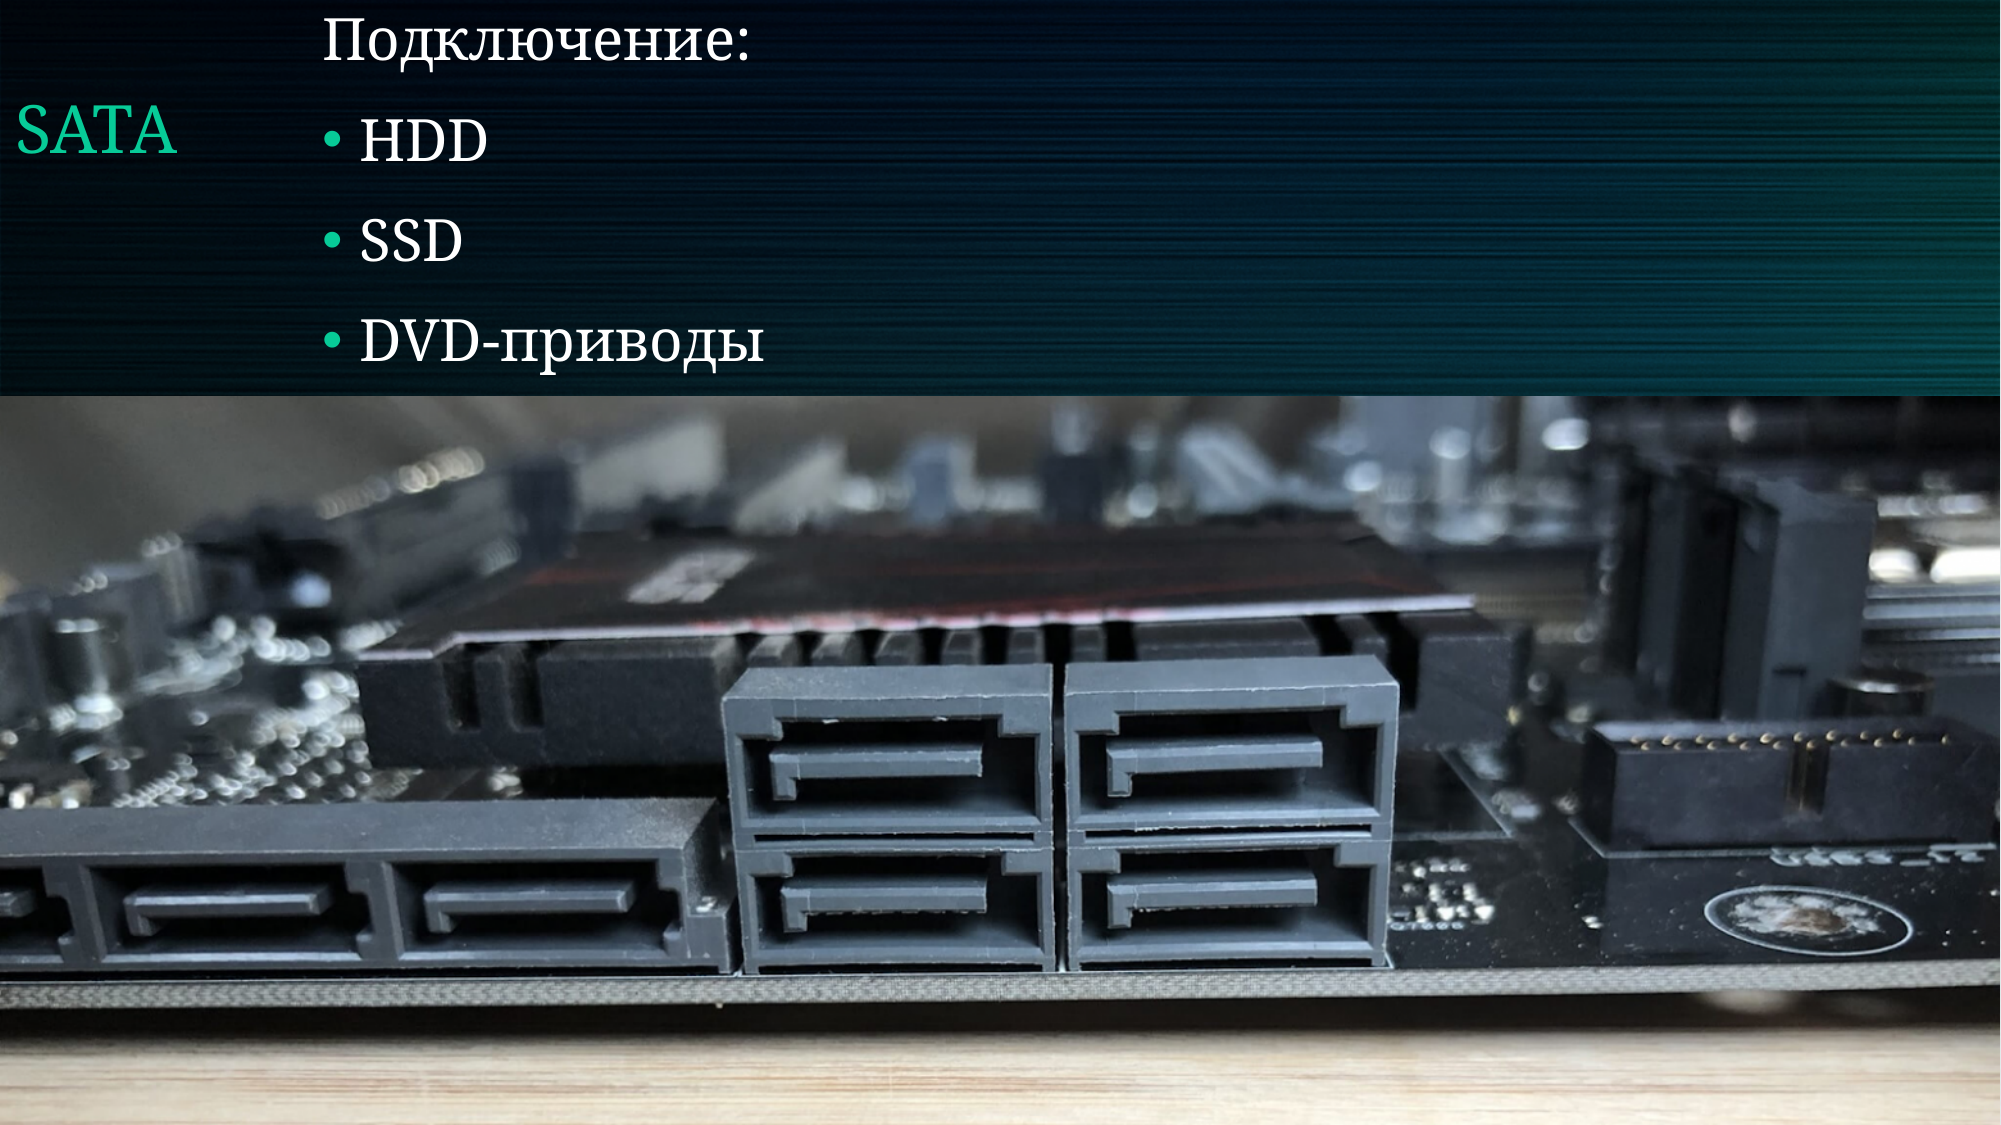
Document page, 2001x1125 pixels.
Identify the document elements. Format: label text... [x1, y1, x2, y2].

list Подключение: HDD SSD DVD-приводы [307, 2, 1814, 393]
picture [0, 0, 2001, 1125]
title SATA [0, 0, 1575, 176]
